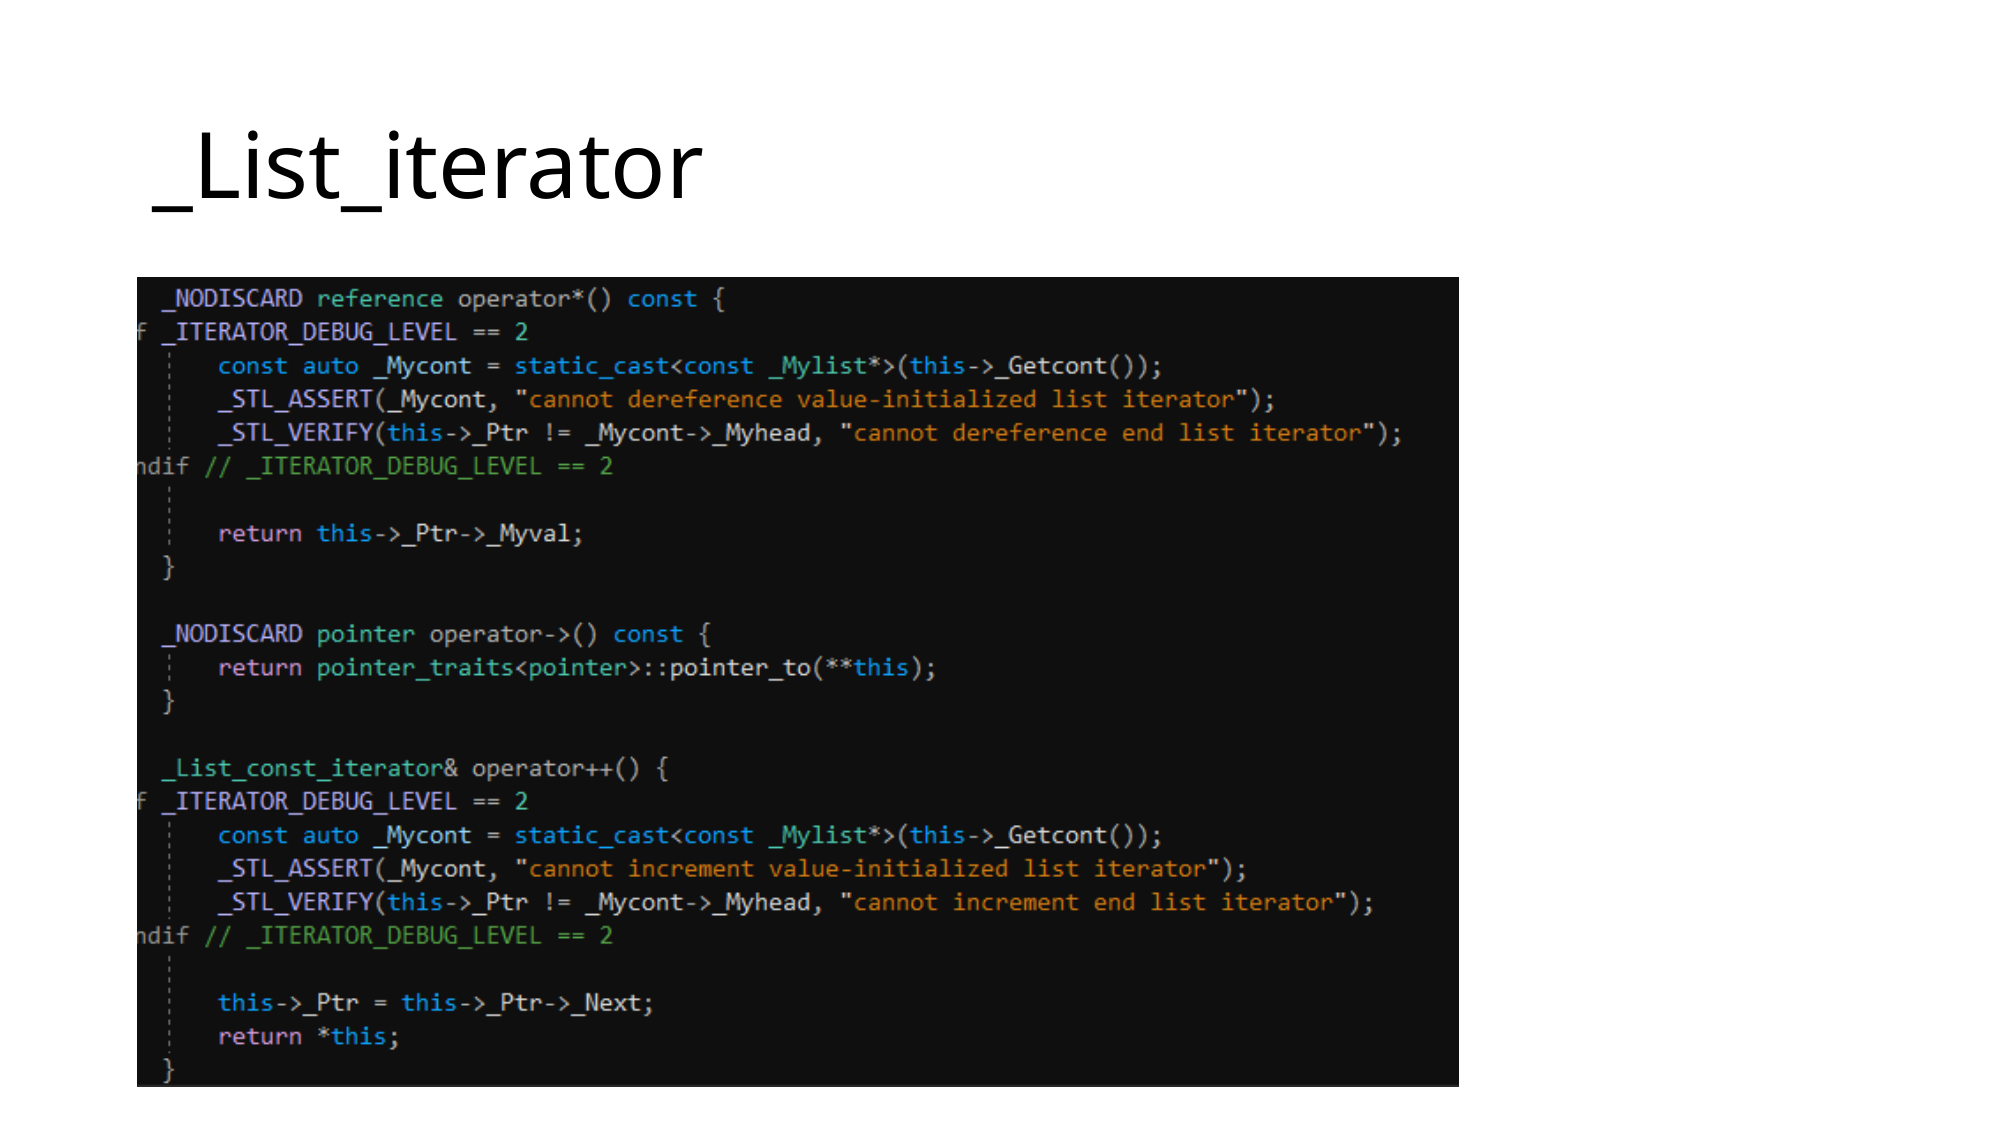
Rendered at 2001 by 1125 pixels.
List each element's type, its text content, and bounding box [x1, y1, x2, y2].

title _List_iterator [137, 59, 1863, 278]
picture [137, 277, 1459, 1087]
